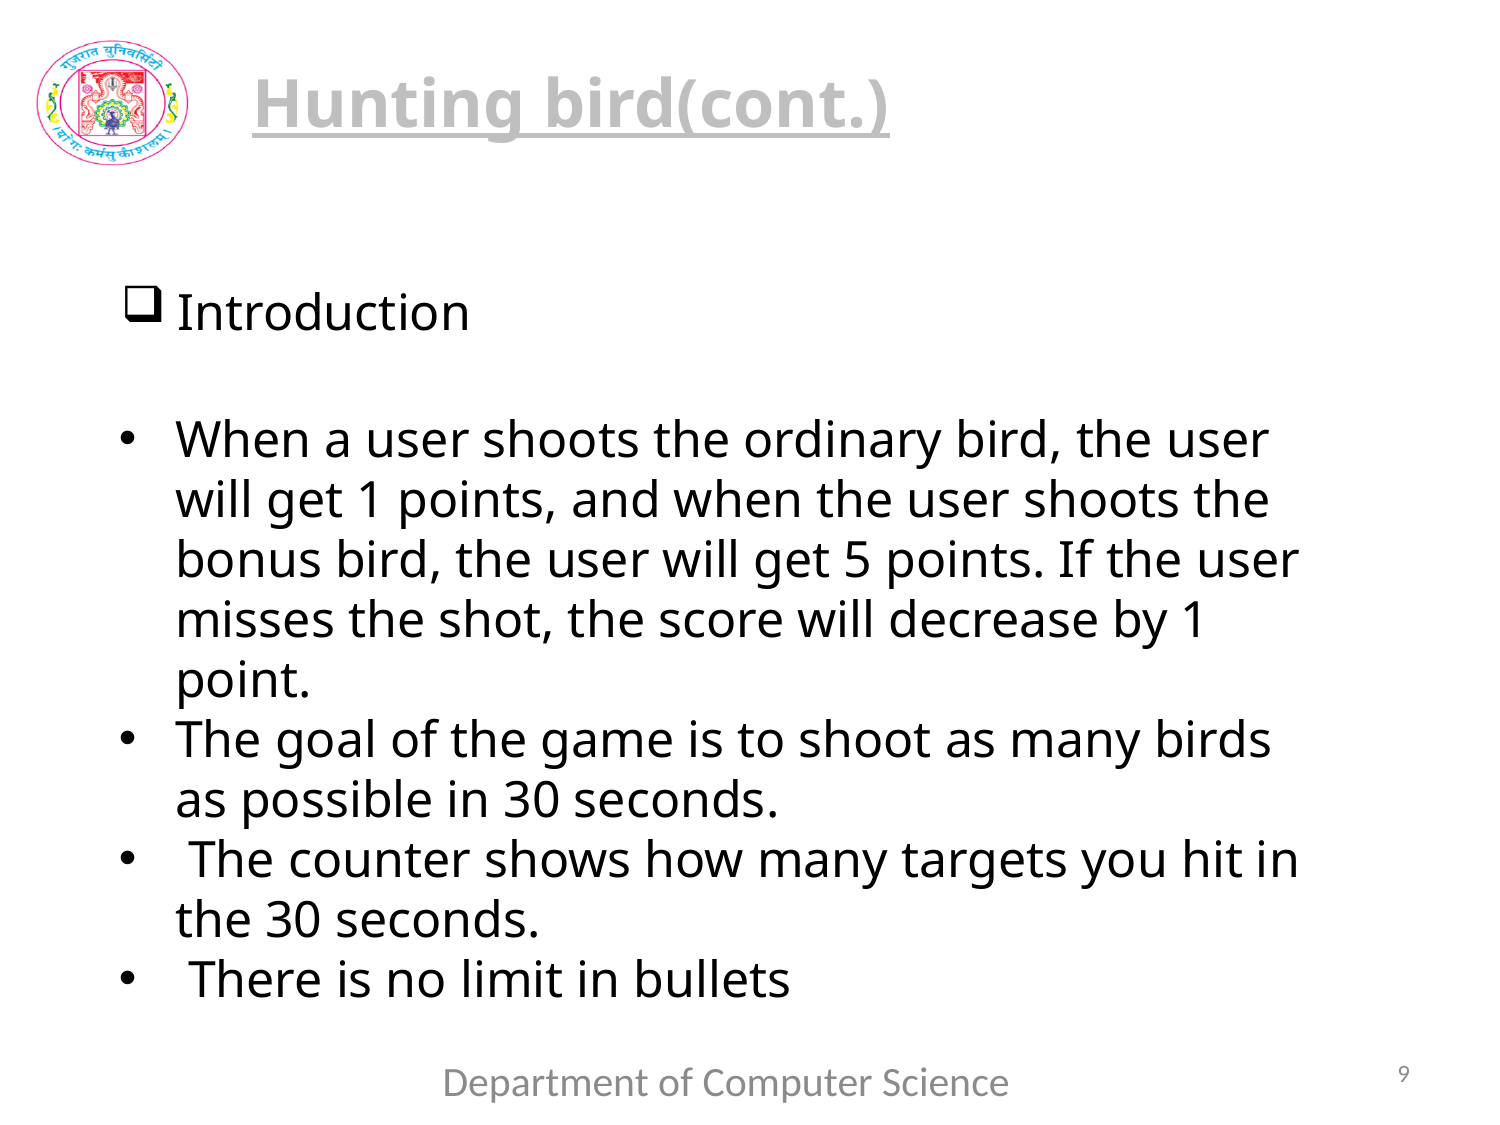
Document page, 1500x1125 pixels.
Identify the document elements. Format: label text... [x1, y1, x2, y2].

text_box Introduction [106, 273, 932, 349]
slide_number 9 [1074, 1042, 1425, 1103]
text_box Hunting bird(cont.) [237, 53, 932, 149]
text_box When a user shoots the ordinary bird, the user will get 1 points, and when the user shoots the bonus bird, the user will get 5 points. If the user misses the shot, the score will decrease by 1 point. The goal of the game is to shoot as many birds as possible in 30 seconds. The counter shows how many targets you hit in the 30 seconds. There is no limit in bullets [104, 399, 1332, 1015]
picture [24, 33, 201, 171]
footer Department of Computer Science [399, 1050, 1063, 1110]
